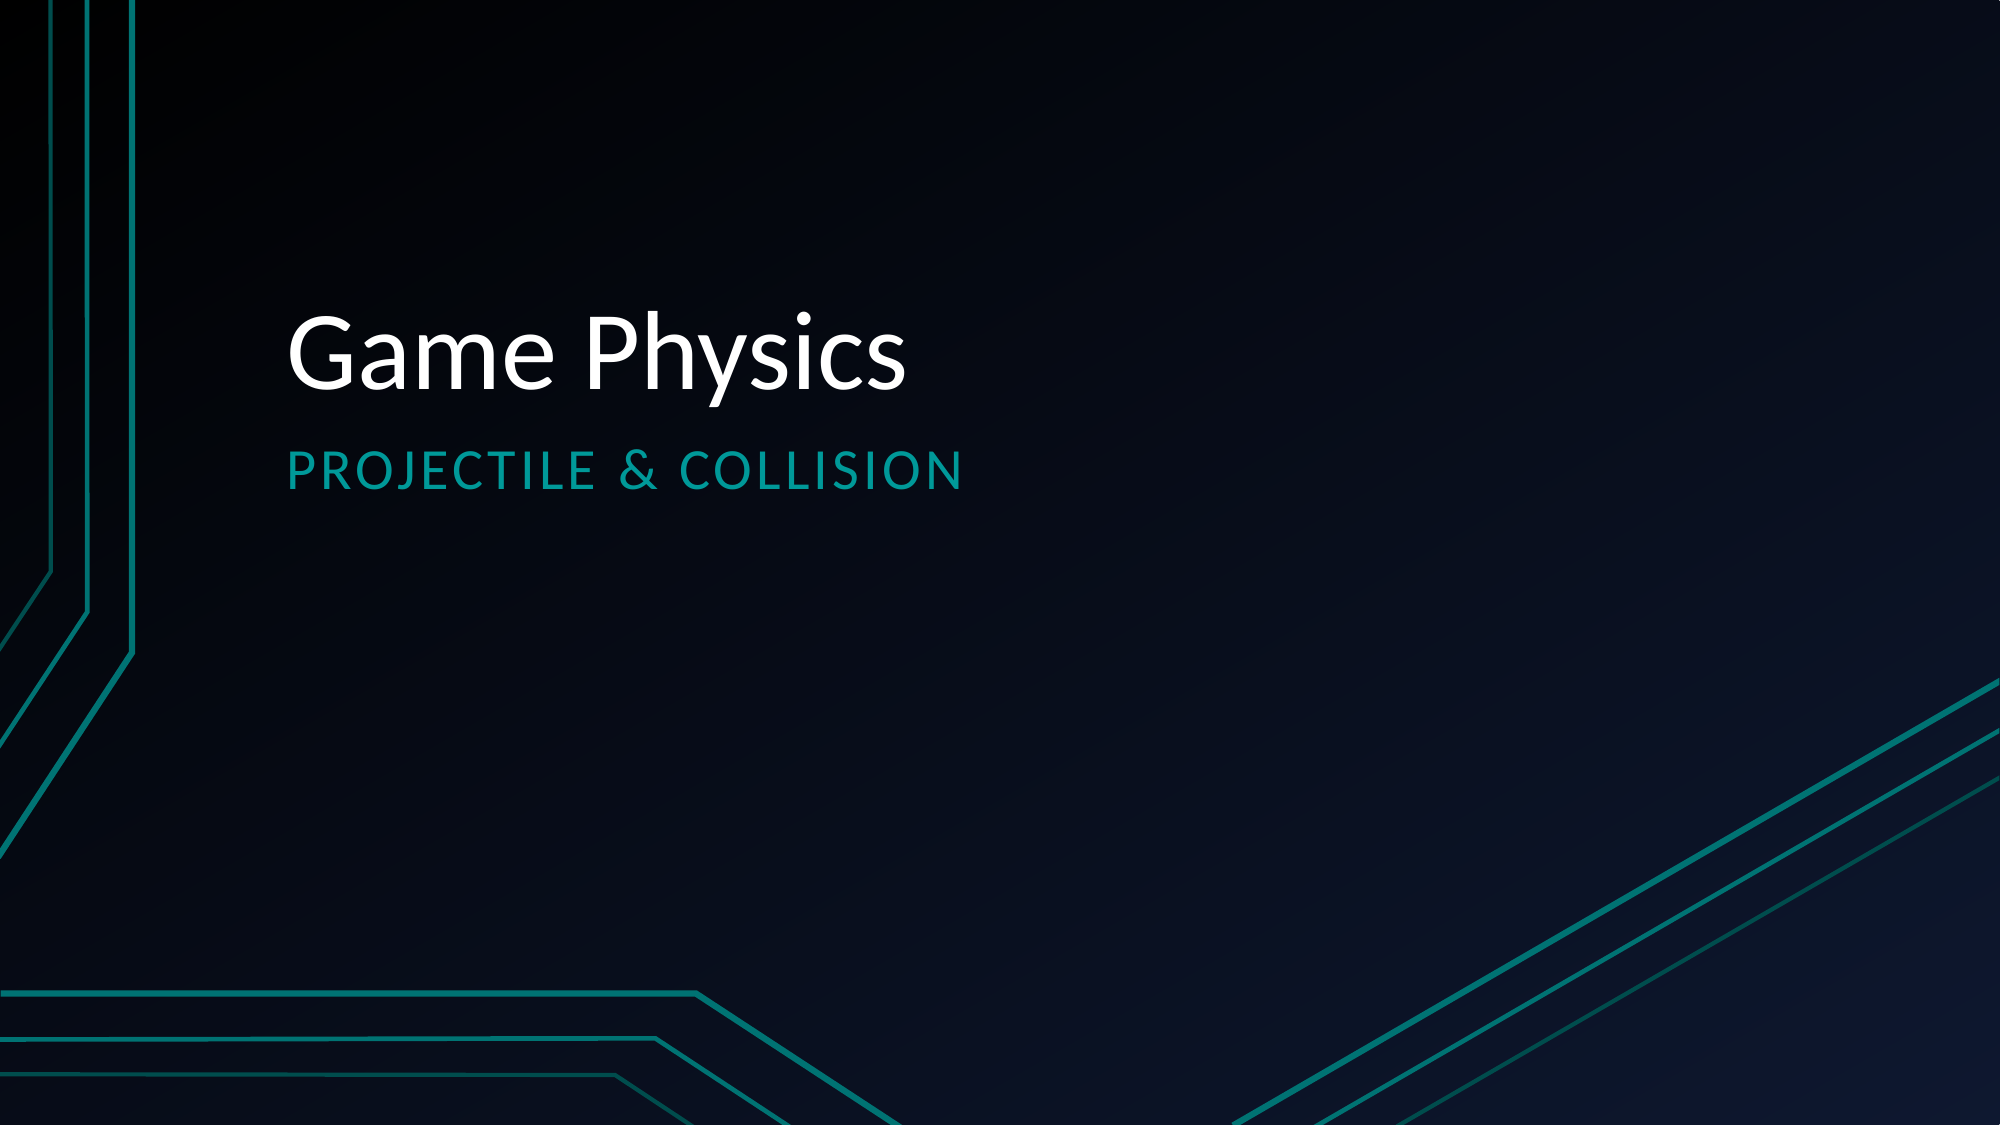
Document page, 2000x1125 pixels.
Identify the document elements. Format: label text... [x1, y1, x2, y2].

title Game Physics [266, 95, 1700, 424]
subtitle Projectile & Collision [266, 429, 1700, 717]
